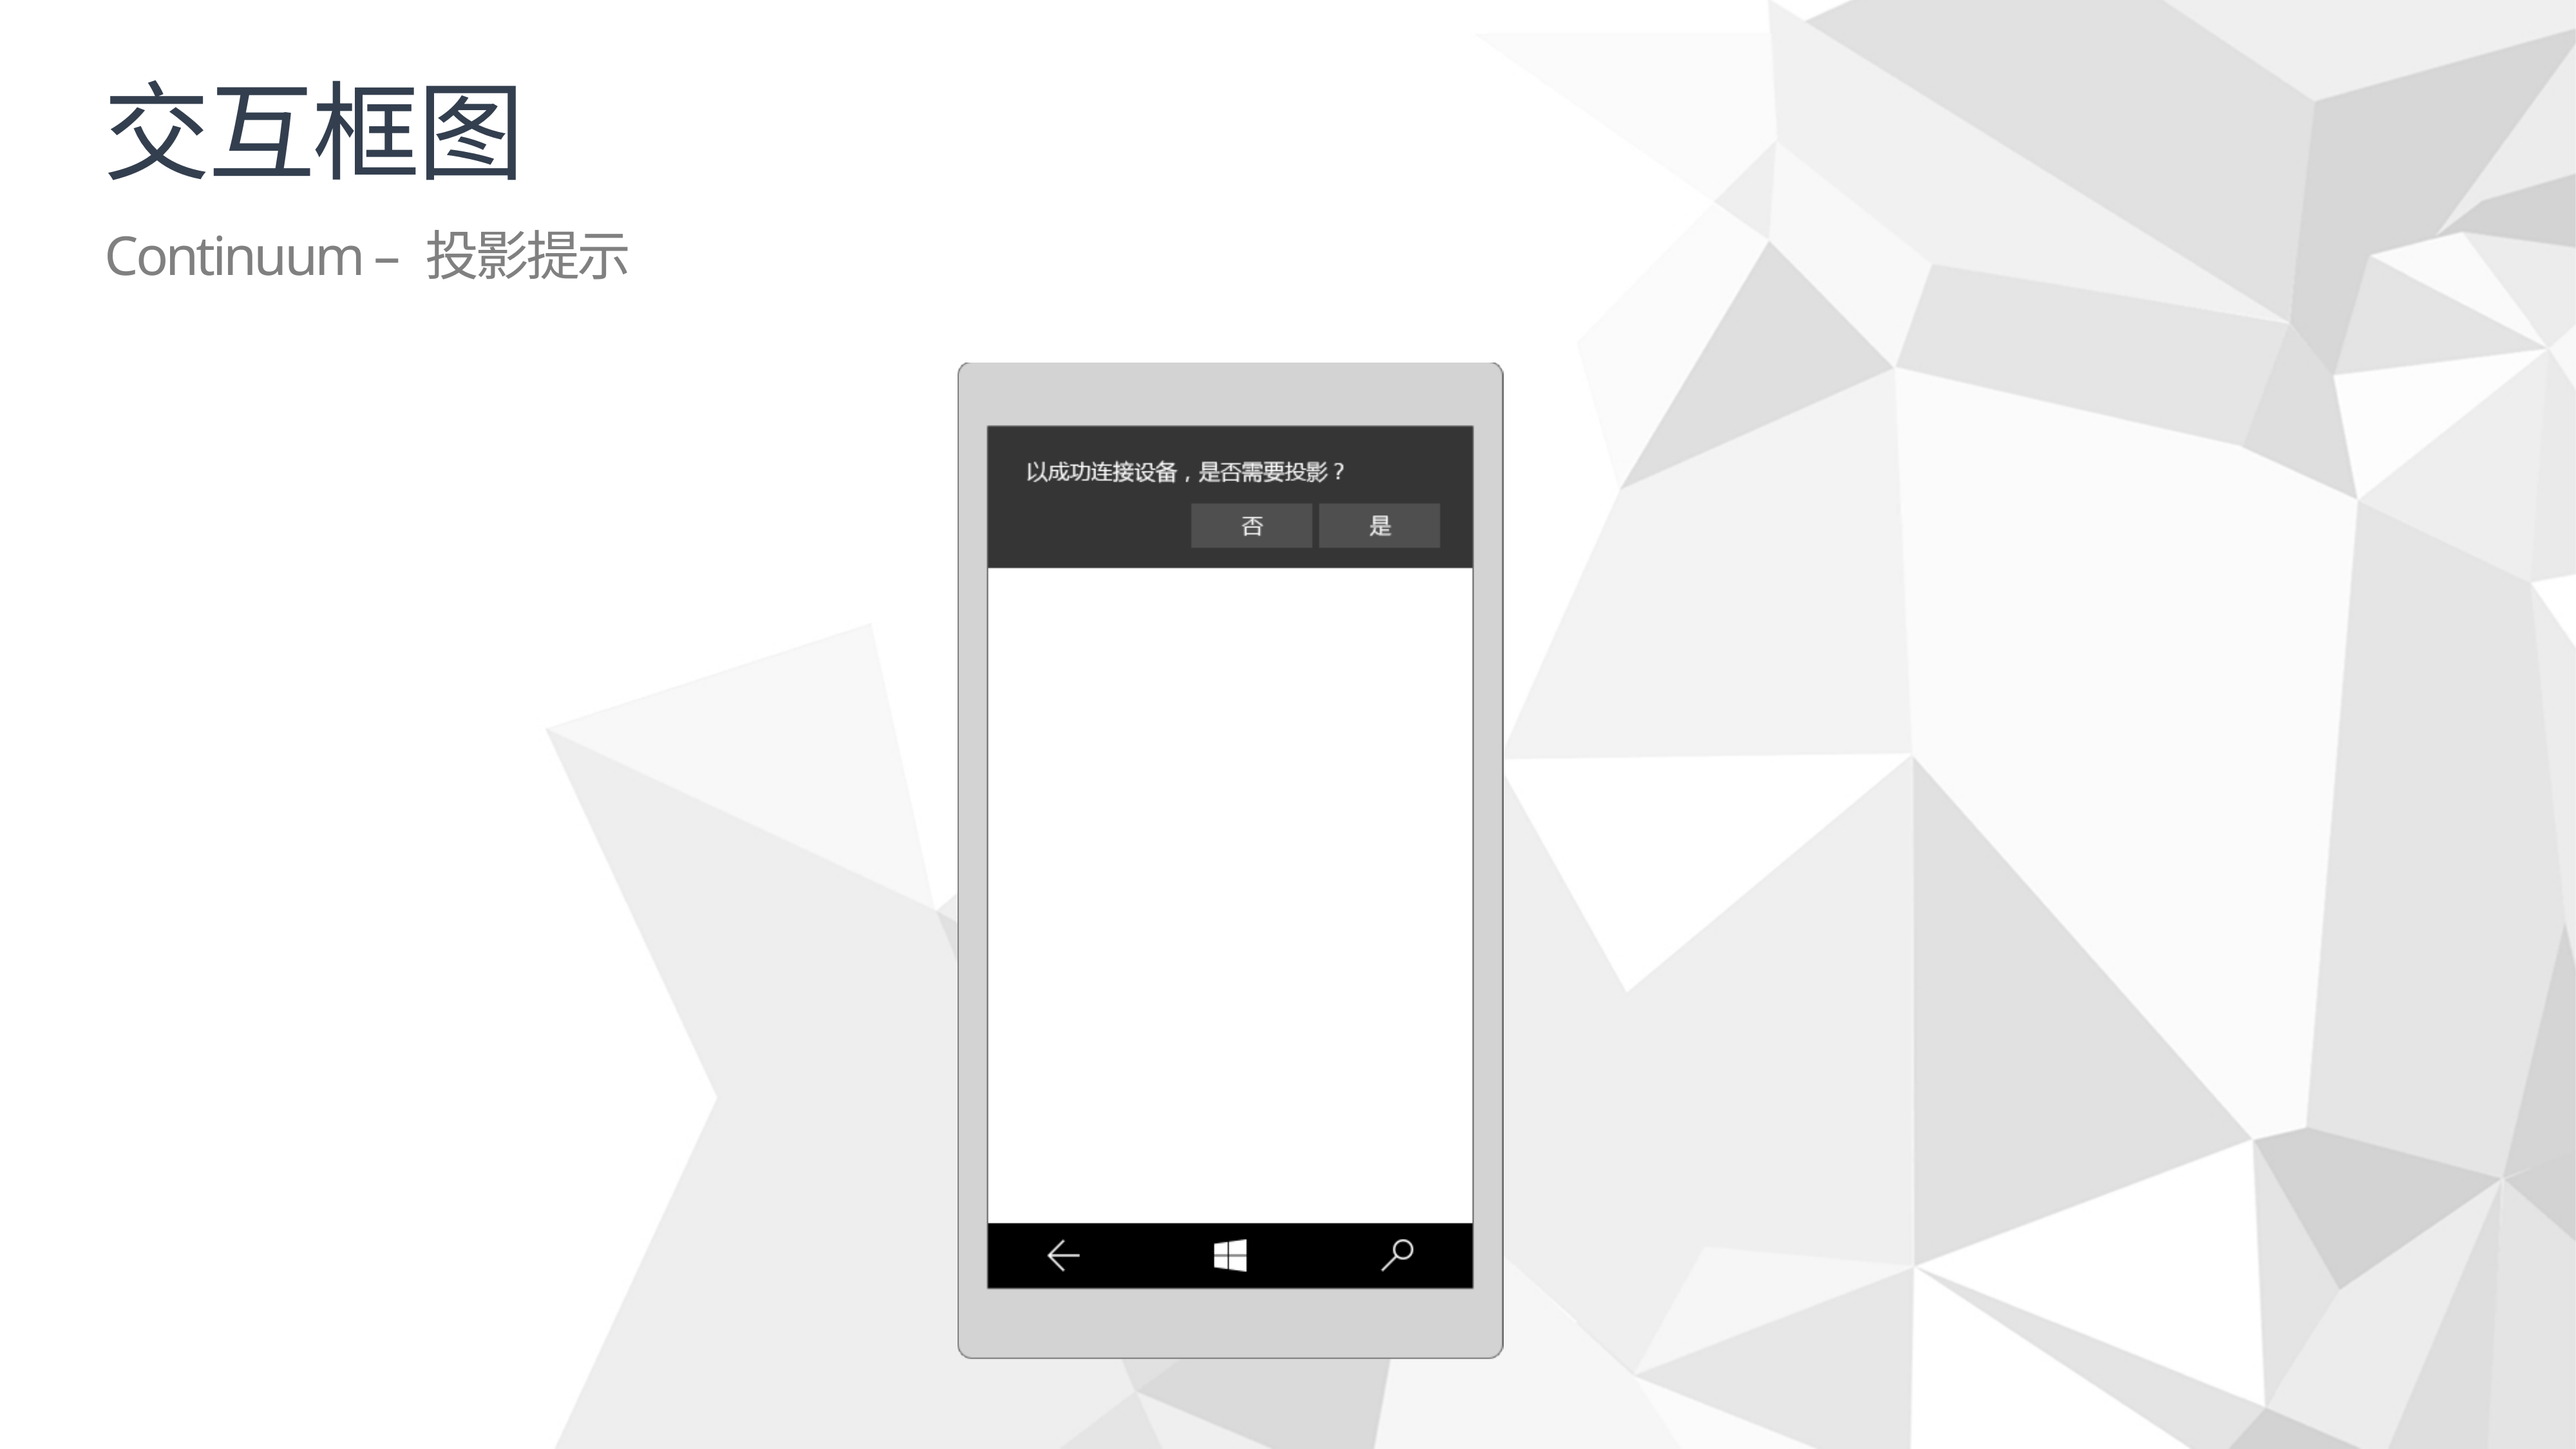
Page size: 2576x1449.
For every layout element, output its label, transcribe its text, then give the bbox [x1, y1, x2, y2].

picture [0, 0, 2576, 1449]
text_box 交互框图 [103, 88, 1346, 186]
text_box Continuum – 投影提示 [104, 208, 1347, 307]
